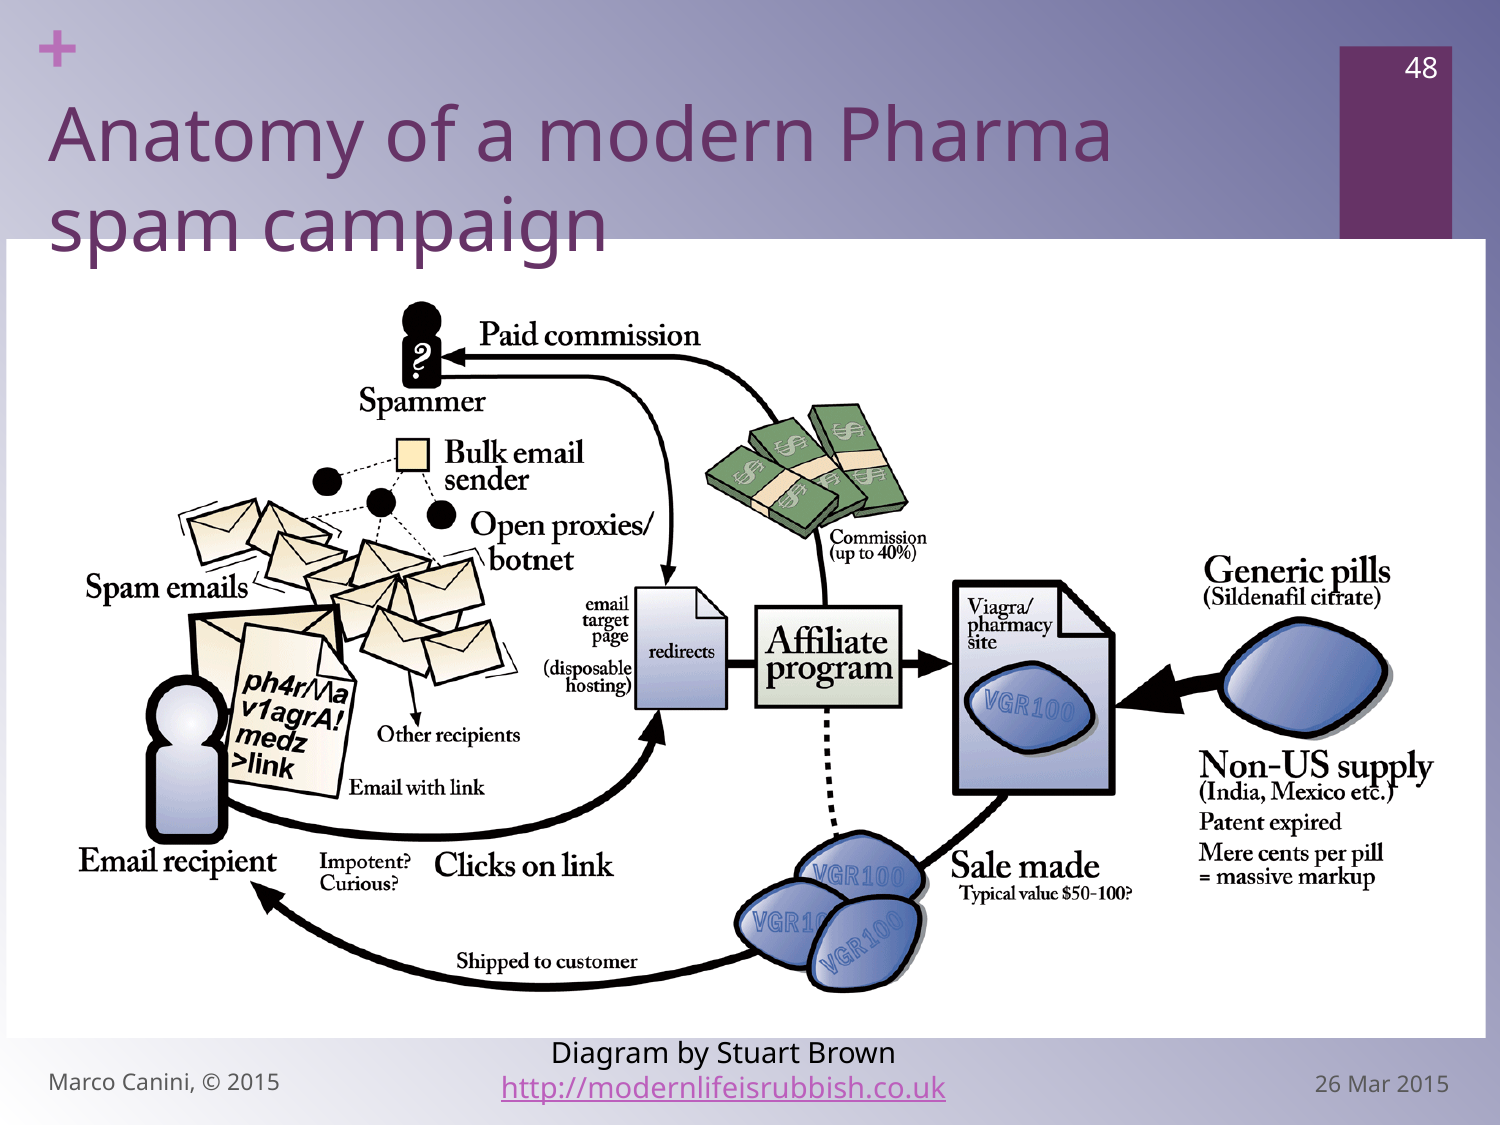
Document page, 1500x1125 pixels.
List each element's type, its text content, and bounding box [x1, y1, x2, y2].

text_box Diagram by Stuart Brown http://modernlifeisrubbish.co.uk [486, 1049, 962, 1053]
title Anatomy of a modern Pharma spam campaign [33, 79, 1322, 236]
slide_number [1114, 1053, 1465, 1114]
footer Marco Canini, © 2015 [33, 1053, 1038, 1114]
picture [5, 239, 1487, 1038]
slide_number 48 [1362, 39, 1454, 100]
